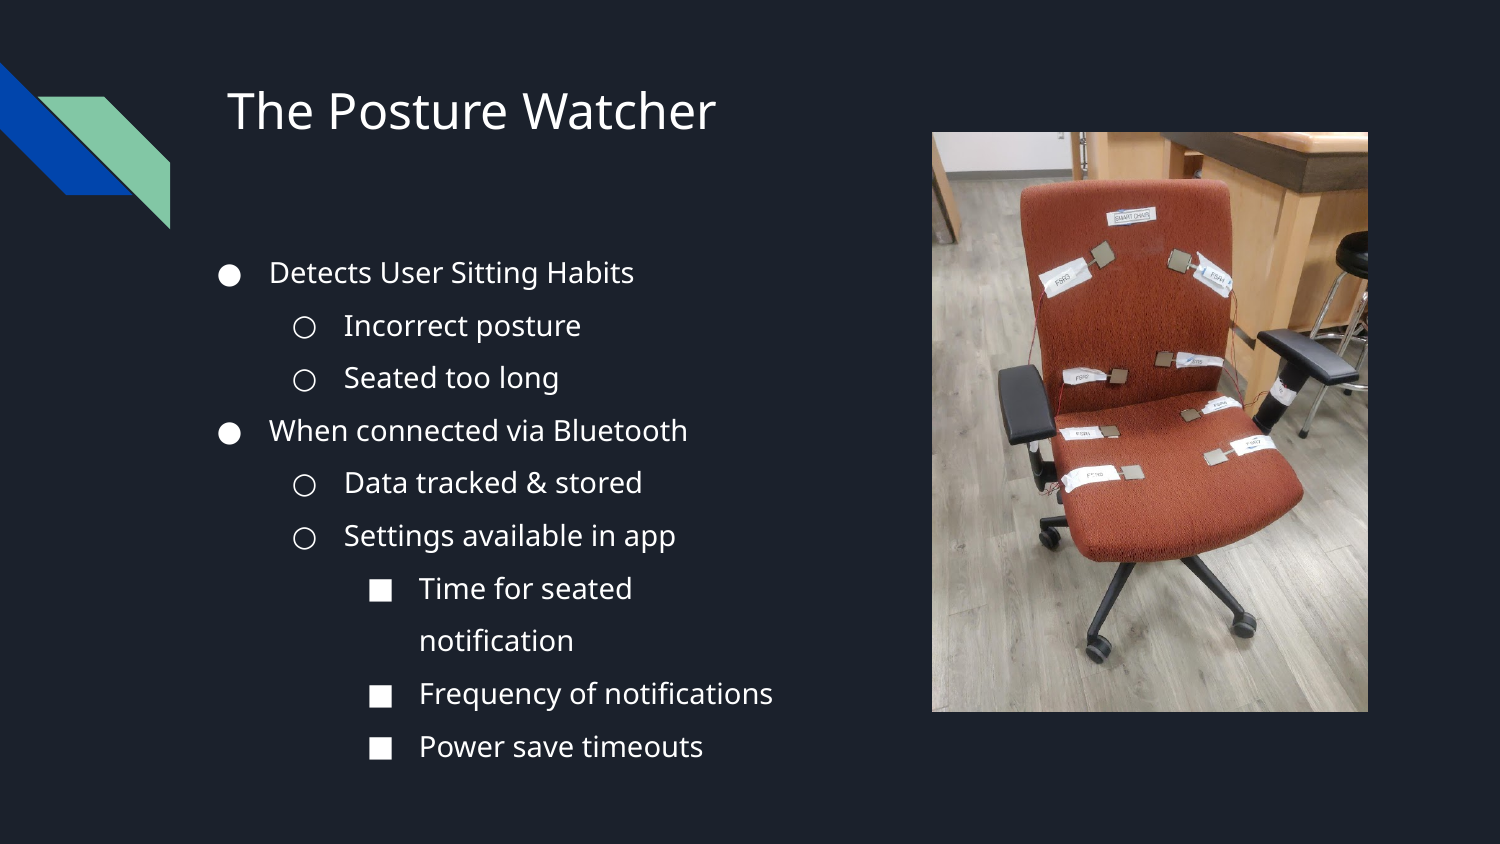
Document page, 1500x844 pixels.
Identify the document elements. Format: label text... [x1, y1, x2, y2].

list Detects User Sitting Habits Incorrect posture Seated too long When connected via Bluetooth Data tracked & stored Settings available in app Time for seated notification Frequency of notifications Power save timeouts [179, 221, 796, 801]
picture [932, 131, 1368, 712]
title The Posture Watcher [212, 64, 1368, 215]
